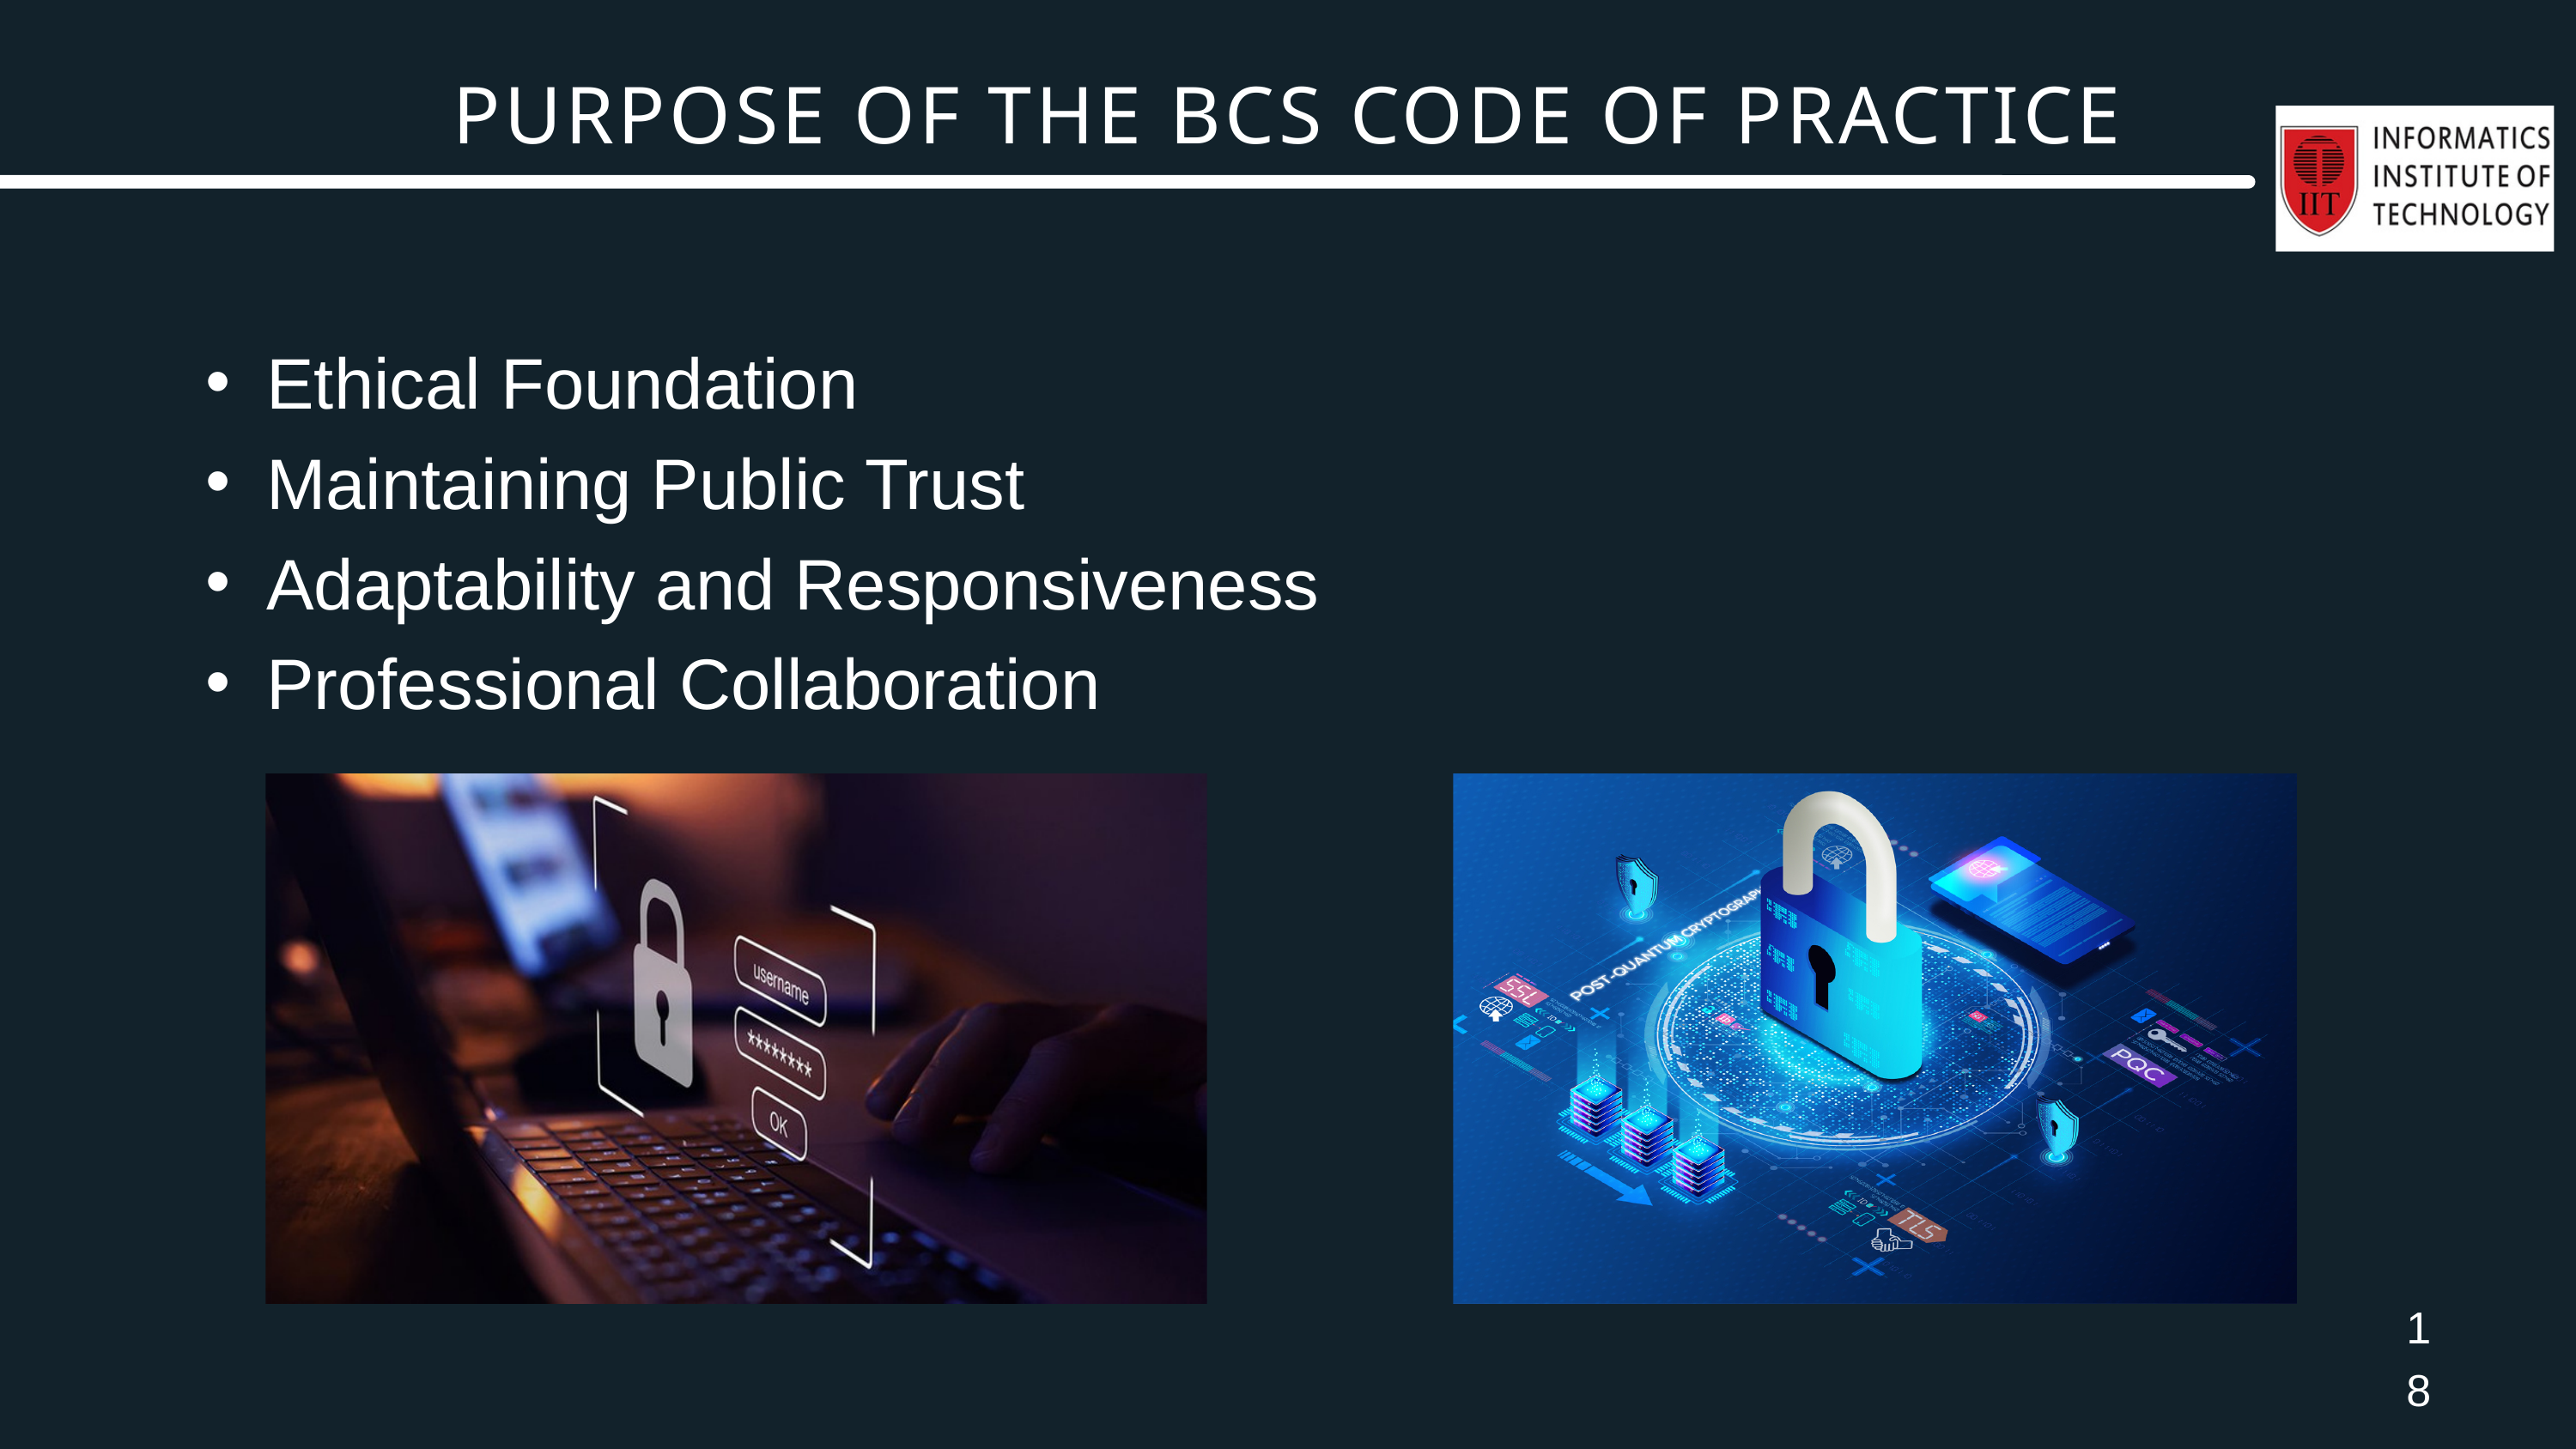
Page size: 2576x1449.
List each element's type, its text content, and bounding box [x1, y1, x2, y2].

text_box [1453, 773, 2297, 1304]
text_box 18 [2381, 1290, 2432, 1416]
text_box Ethical Foundation Maintaining Public Trust Adaptability and Responsiveness Professional Collaboration [144, 323, 1340, 724]
text_box PURPOSE OF THE BCS CODE OF PRACTICE [345, 49, 2231, 161]
text_box [265, 773, 1207, 1304]
text_box [2275, 106, 2555, 252]
